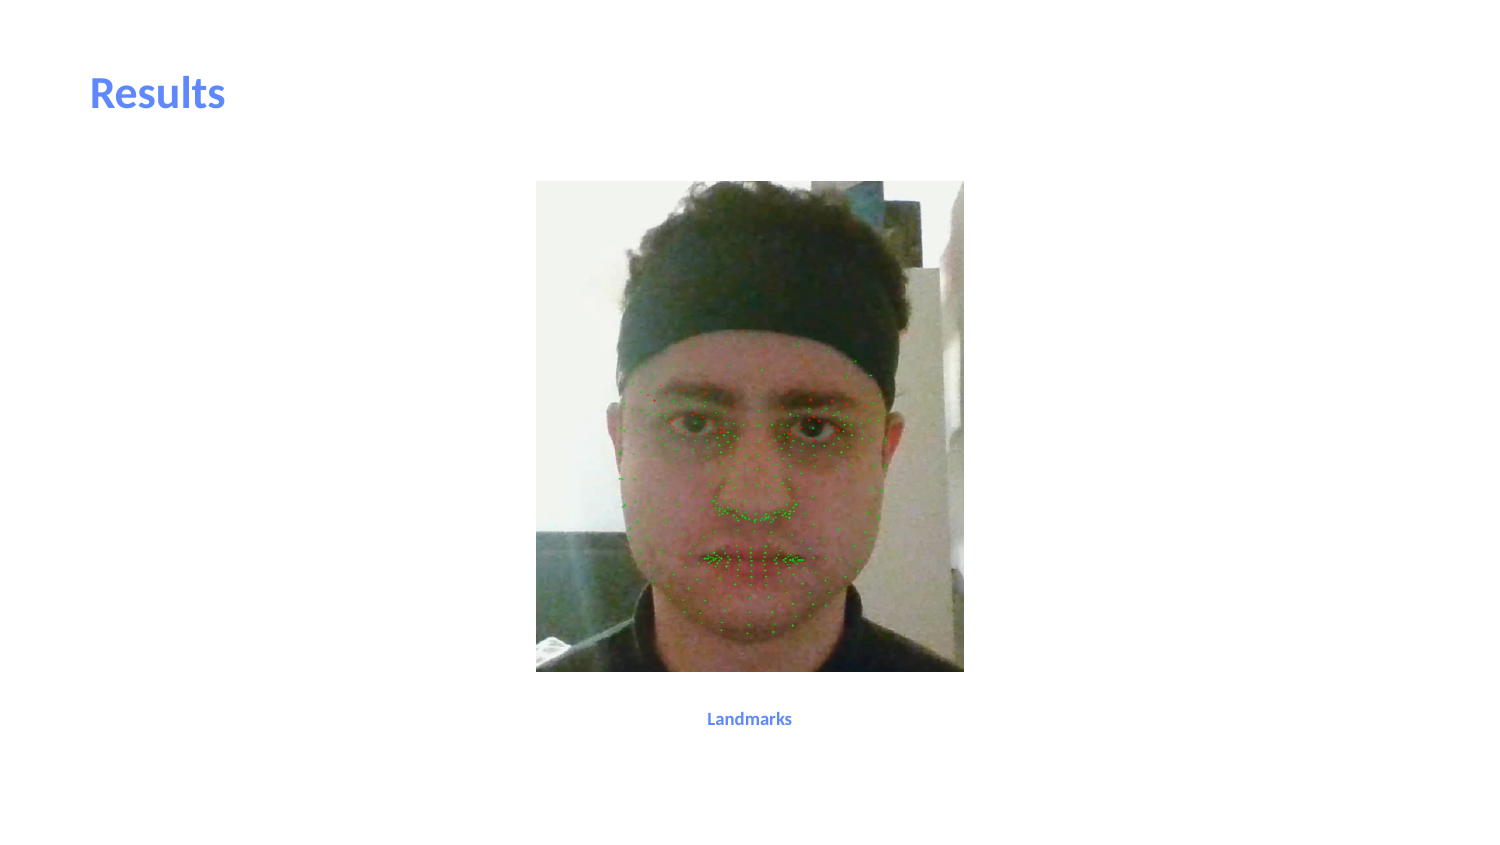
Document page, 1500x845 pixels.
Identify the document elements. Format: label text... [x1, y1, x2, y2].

picture [536, 181, 964, 672]
text_box Results [74, 44, 1425, 135]
text_box Landmarks [434, 694, 1065, 740]
